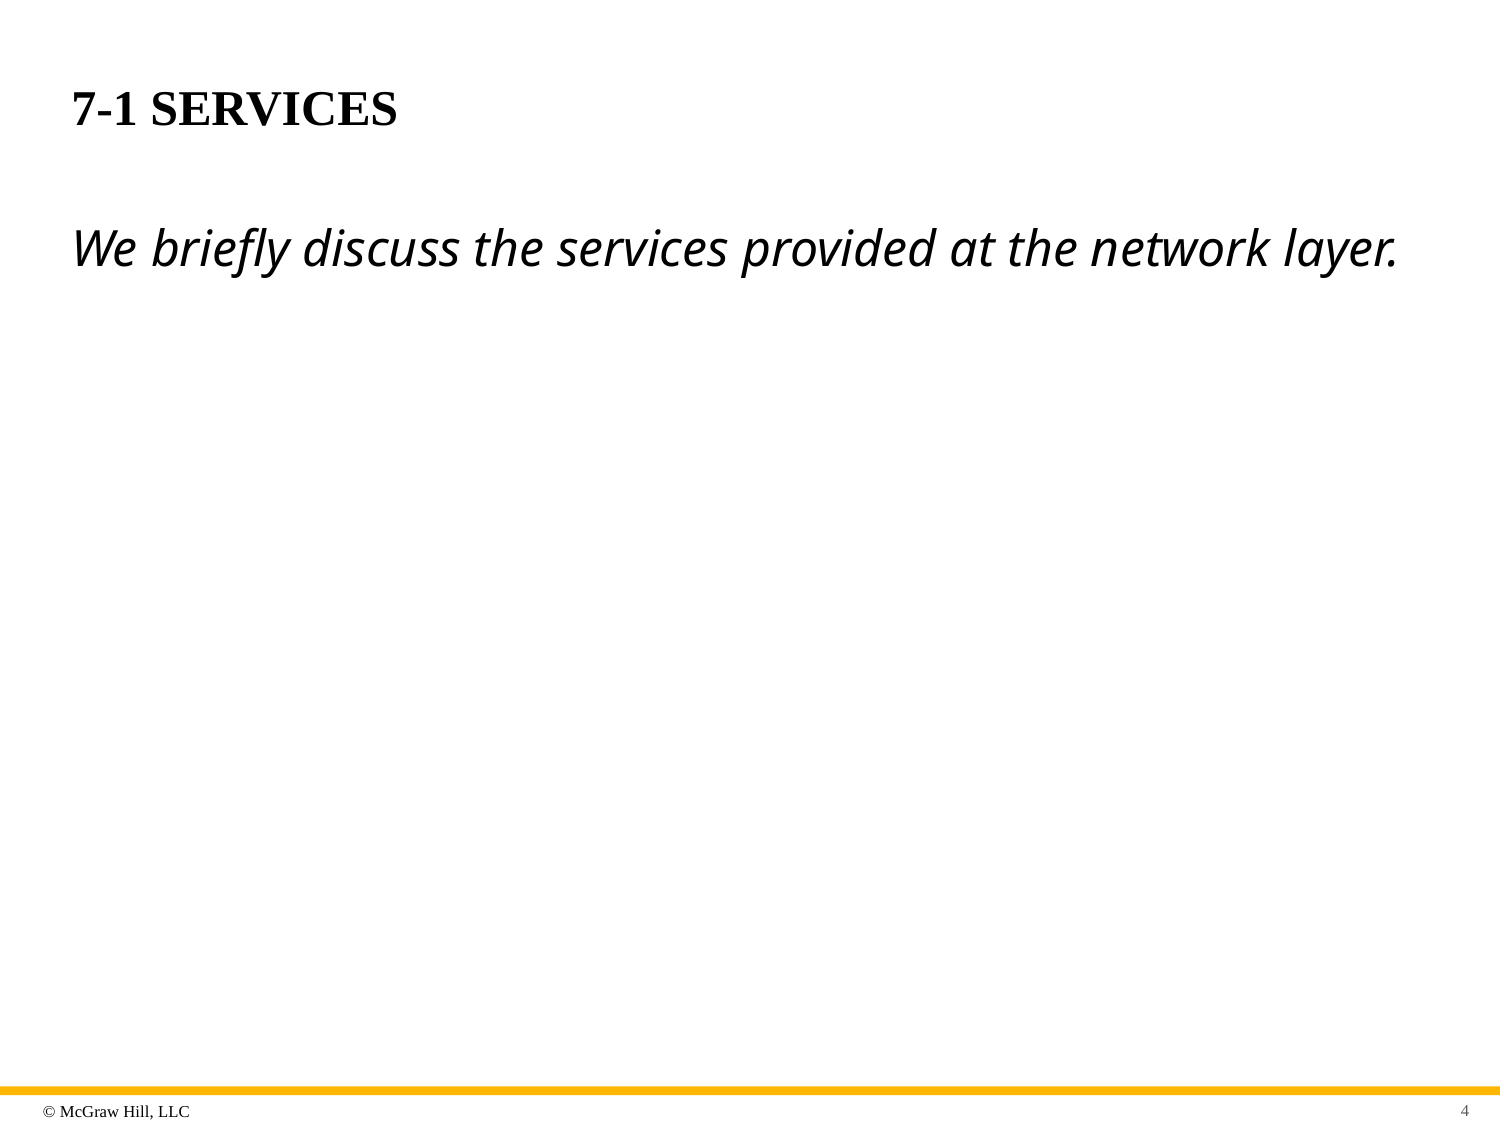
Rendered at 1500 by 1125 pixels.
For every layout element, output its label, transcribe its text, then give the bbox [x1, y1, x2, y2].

list We briefly discuss the services provided at the network layer. [56, 209, 1444, 1056]
slide_number 4 [1418, 1096, 1477, 1123]
title 7-1 SERVICES [56, 50, 1444, 162]
